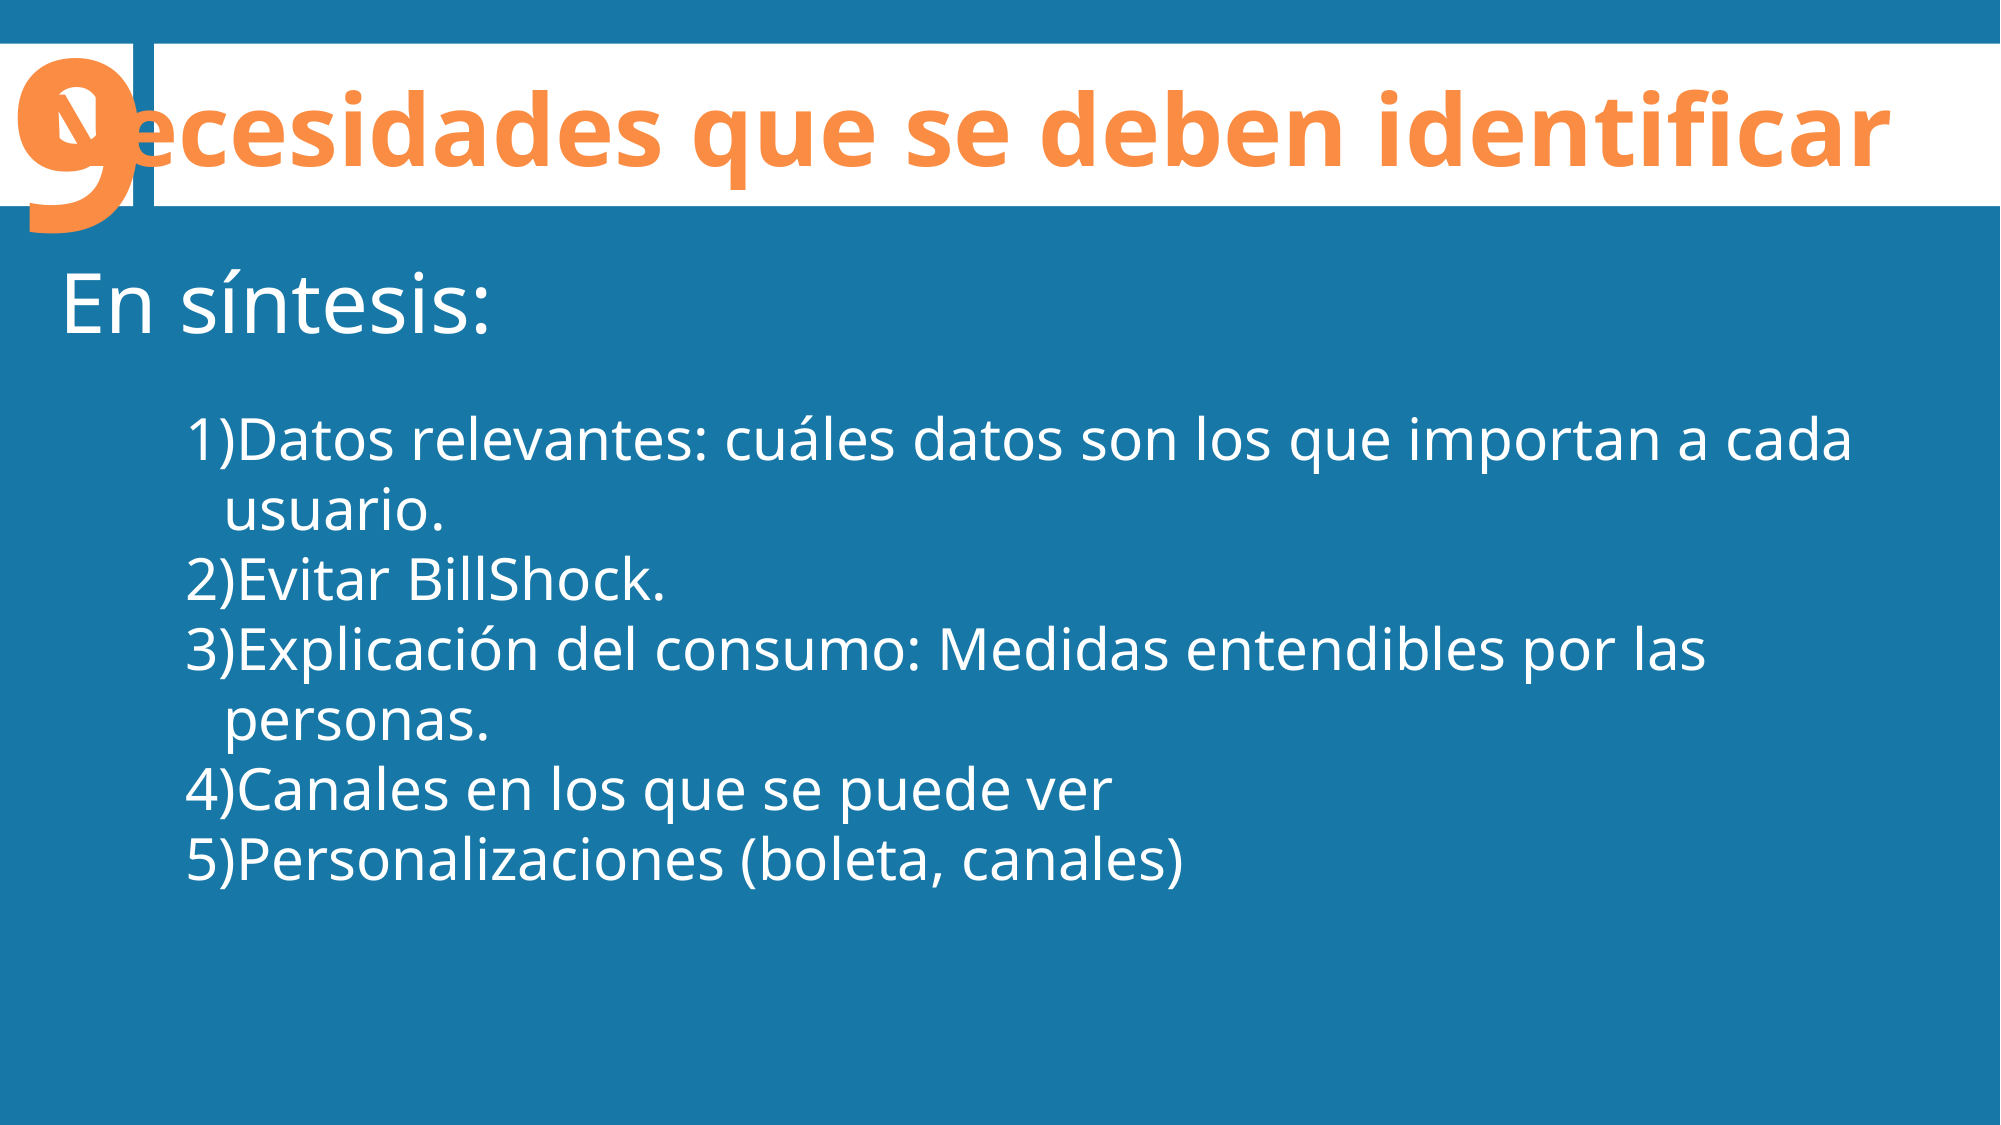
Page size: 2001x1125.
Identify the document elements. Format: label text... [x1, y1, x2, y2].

text_box [152, 42, 2000, 208]
text_box 9 [0, 0, 130, 287]
text_box Datos relevantes: cuáles datos son los que importan a cada usuario. Evitar BillShock. Explicación del consumo: Medidas entendibles por las personas. Canales en los que se puede ver Personalizaciones (boleta, canales) [133, 395, 1950, 970]
text_box [130, 42, 135, 58]
text_box [130, 0, 2000, 58]
text_box Necesidades que se deben identificar [130, 58, 1910, 194]
text_box En síntesis: [44, 242, 666, 358]
text_box [130, 194, 135, 208]
text_box [0, 194, 2000, 1125]
